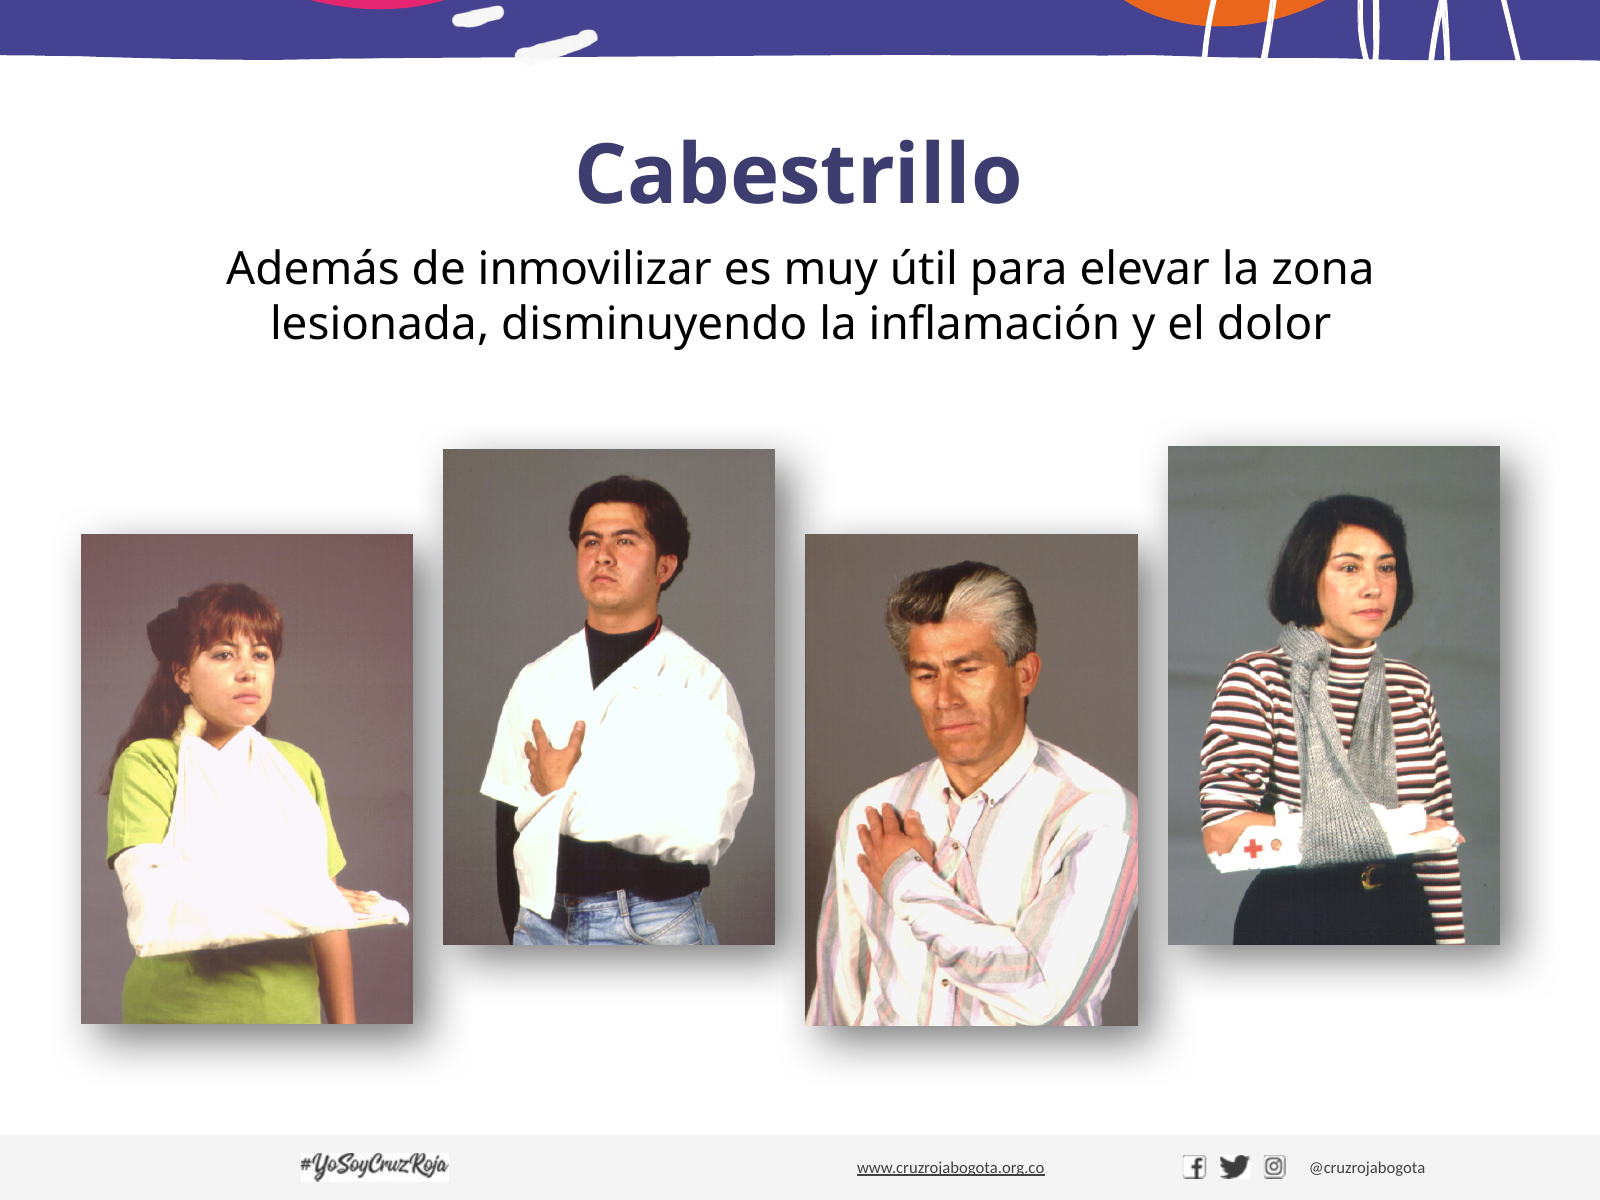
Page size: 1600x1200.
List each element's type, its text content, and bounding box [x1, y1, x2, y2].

title Cabestrillo [93, 120, 1504, 321]
picture [1167, 446, 1501, 945]
list Además de inmovilizar es muy útil para elevar la zona lesionada, disminuyendo la inflamación y el dolor [135, 231, 1466, 408]
picture [805, 534, 1138, 1027]
picture [80, 534, 413, 1025]
picture [443, 449, 776, 945]
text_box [0, 1134, 1600, 1200]
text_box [0, 0, 1600, 85]
